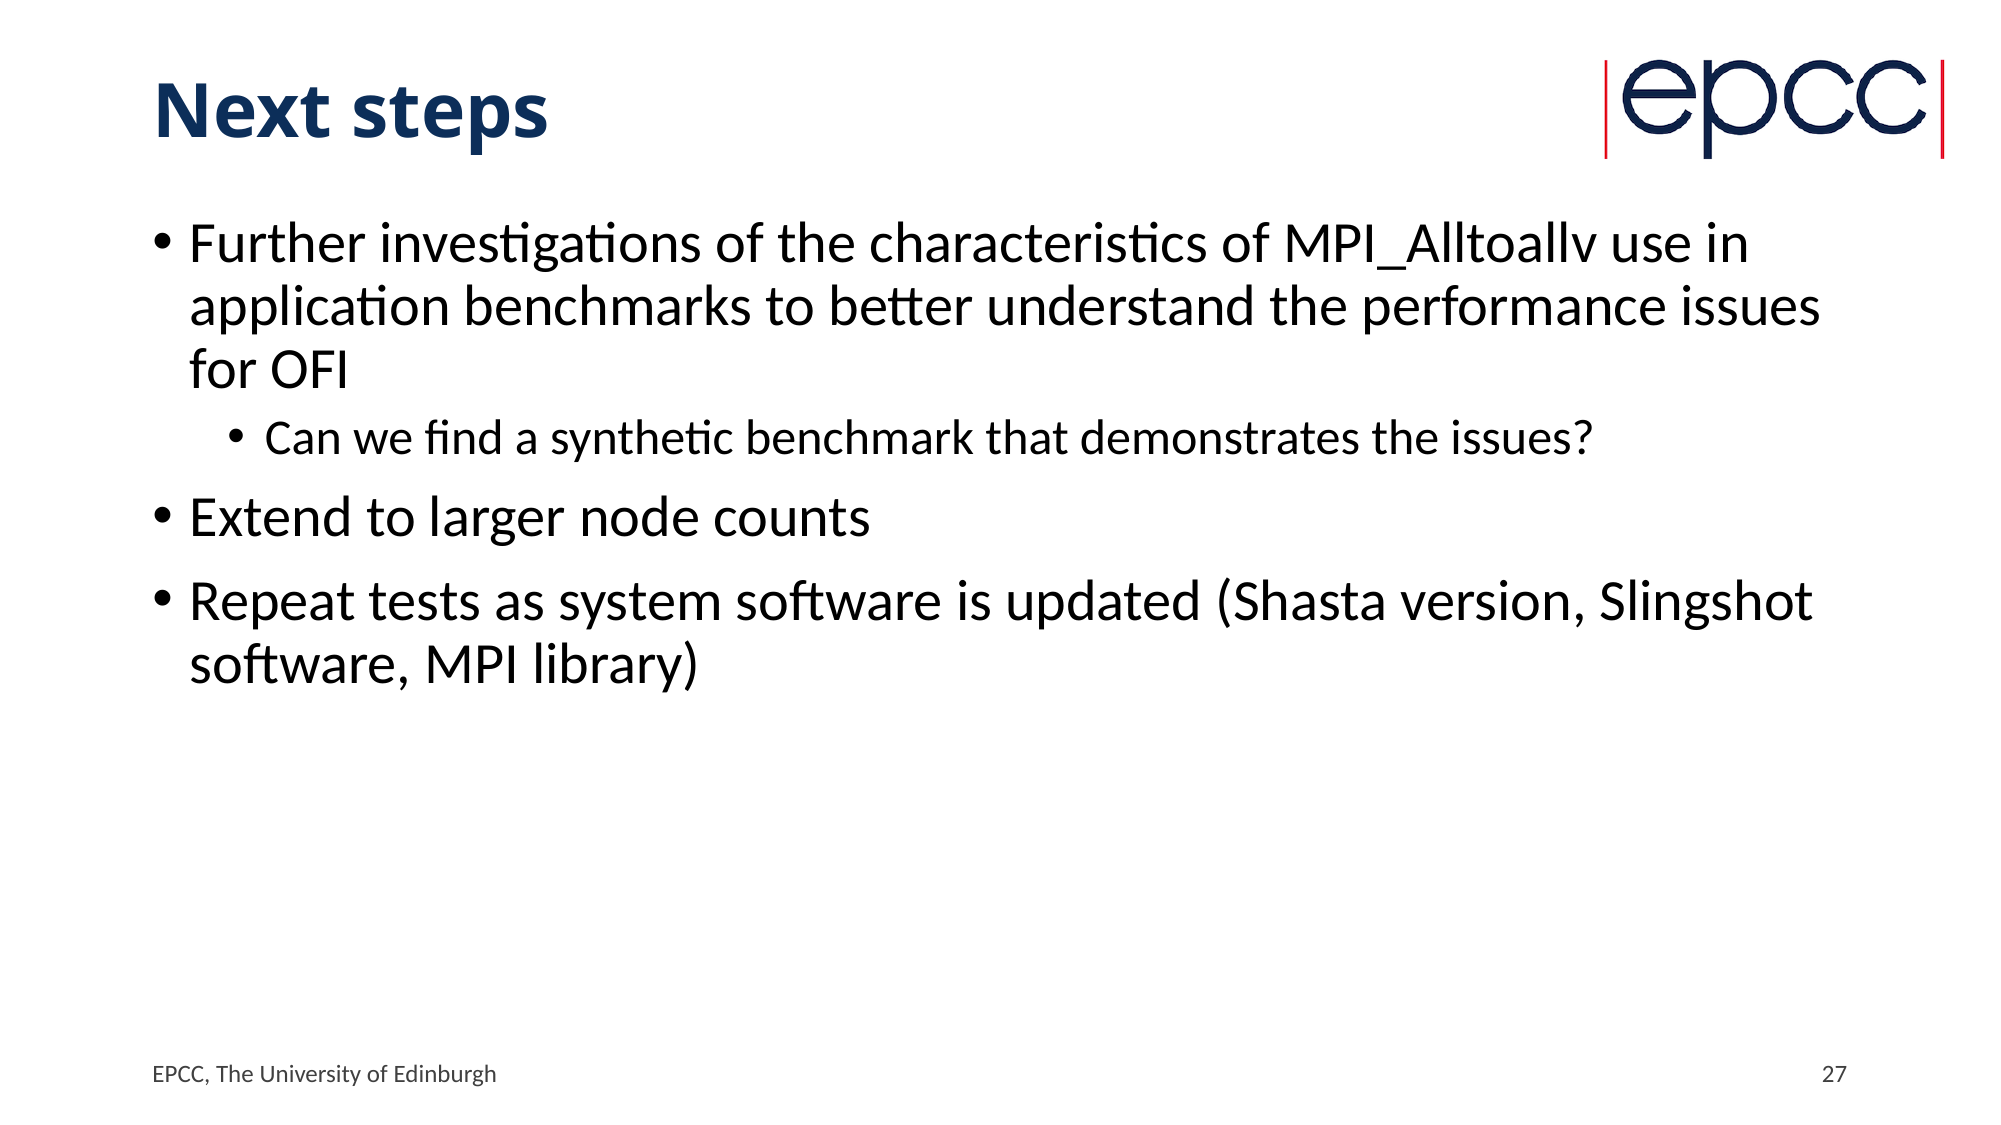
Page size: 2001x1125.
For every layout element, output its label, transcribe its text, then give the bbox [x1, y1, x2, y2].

title Next steps [137, 59, 1863, 168]
slide_number 27 [1412, 1042, 1863, 1103]
picture [1592, 49, 1954, 168]
list Further investigations of the characteristics of MPI_Alltoallv use in application benchmarks to better understand the performance issues for OFI Can we find a synthetic benchmark that demonstrates the issues? Extend to larger node counts Repeat tests as system software is updated (Shasta version, Slingshot software, MPI library) [137, 204, 1863, 1014]
footer EPCC, The University of Edinburgh [137, 1042, 813, 1103]
